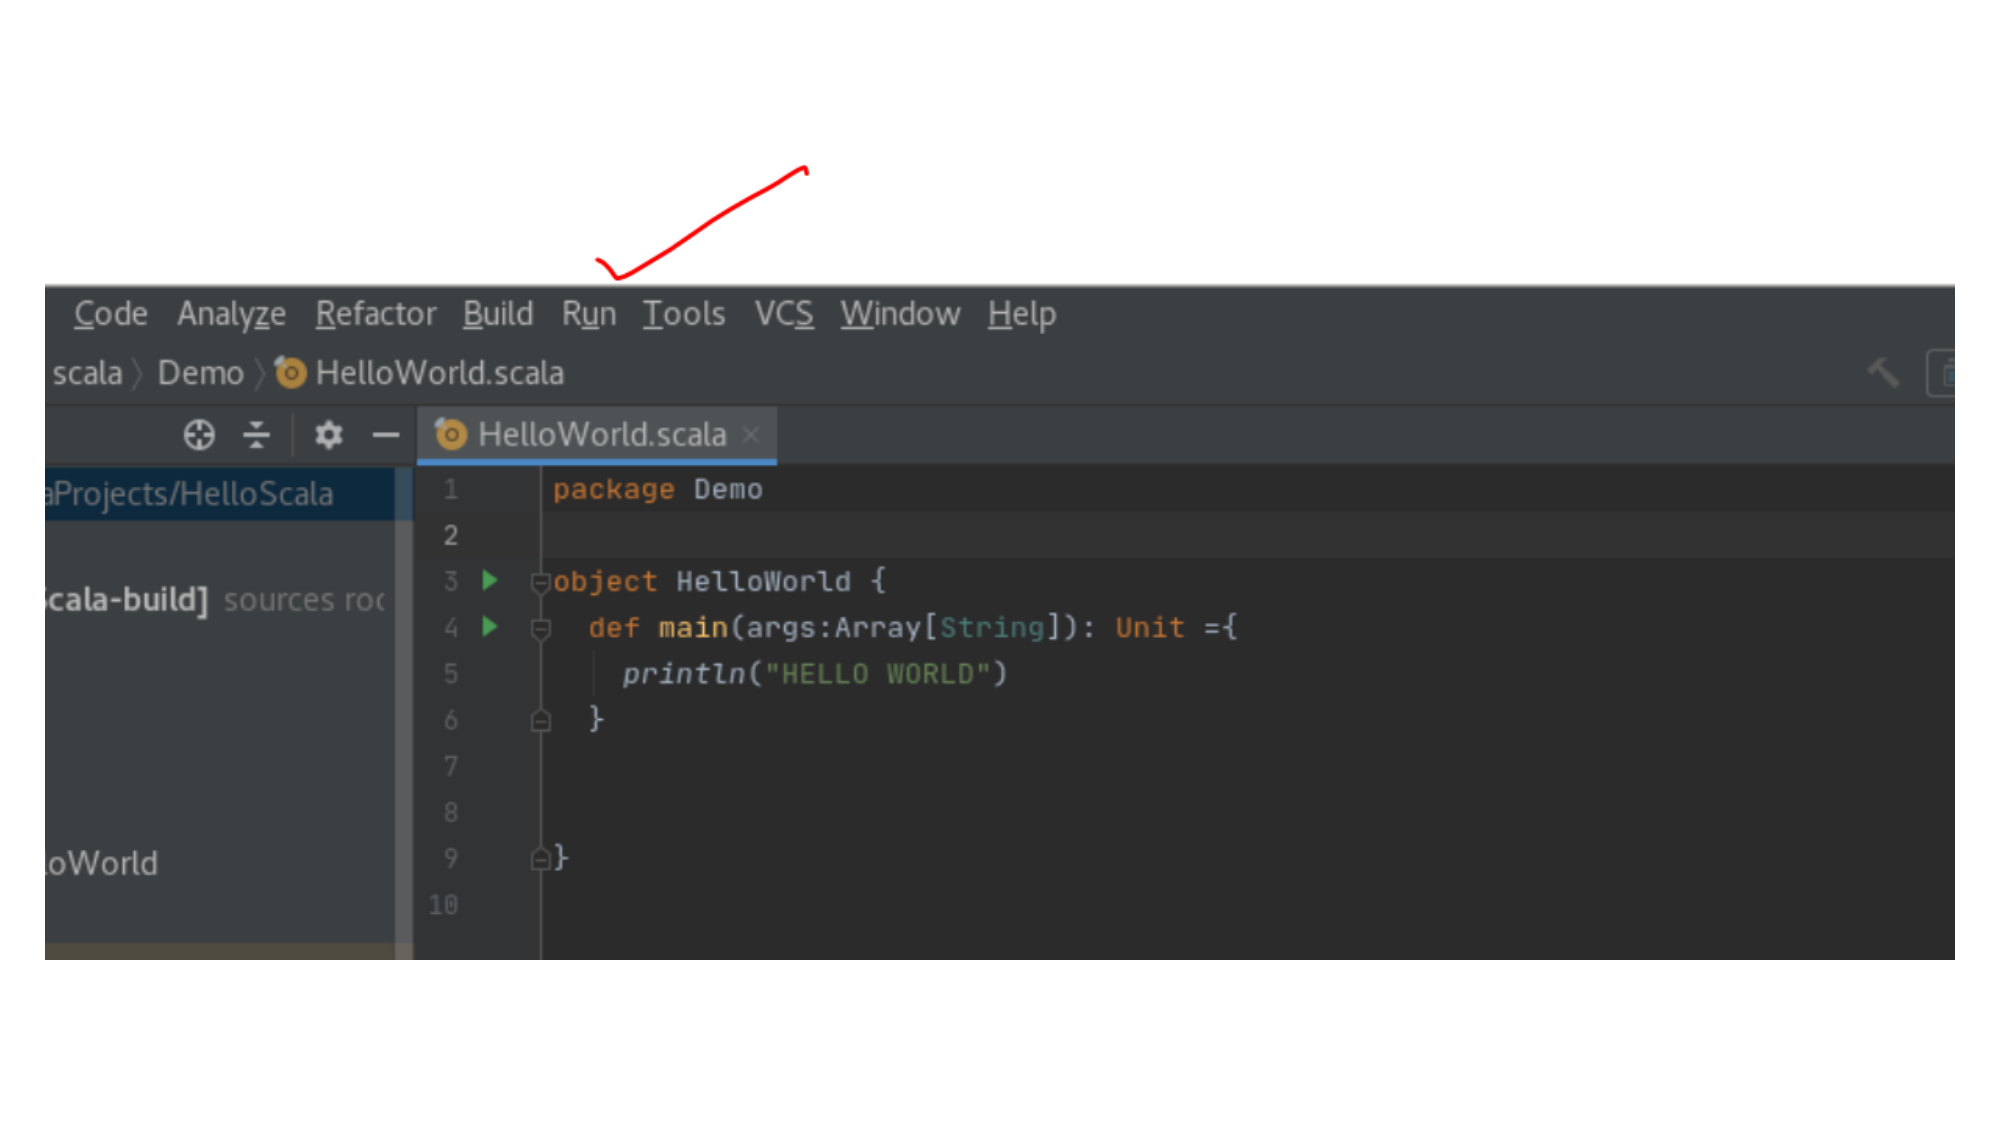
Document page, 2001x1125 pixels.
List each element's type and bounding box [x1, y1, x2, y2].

picture [45, 165, 1955, 960]
